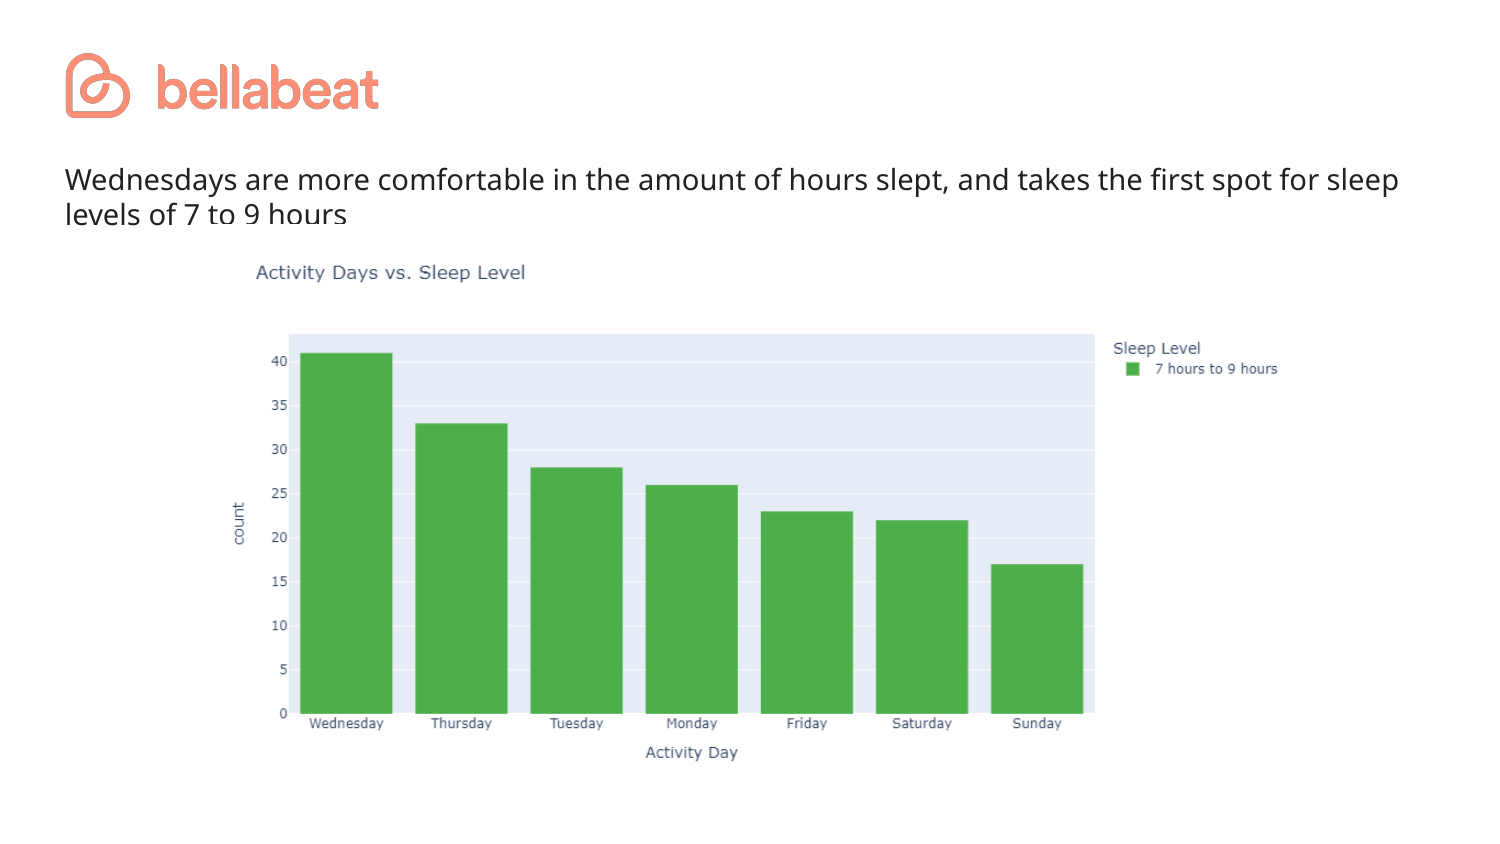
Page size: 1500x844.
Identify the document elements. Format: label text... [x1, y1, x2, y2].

picture [49, 42, 394, 129]
picture [200, 224, 1299, 802]
text_box Wednesdays are more comfortable in the amount of hours slept, and takes the first spot for sleep levels of 7 to 9 hours [50, 153, 1443, 239]
